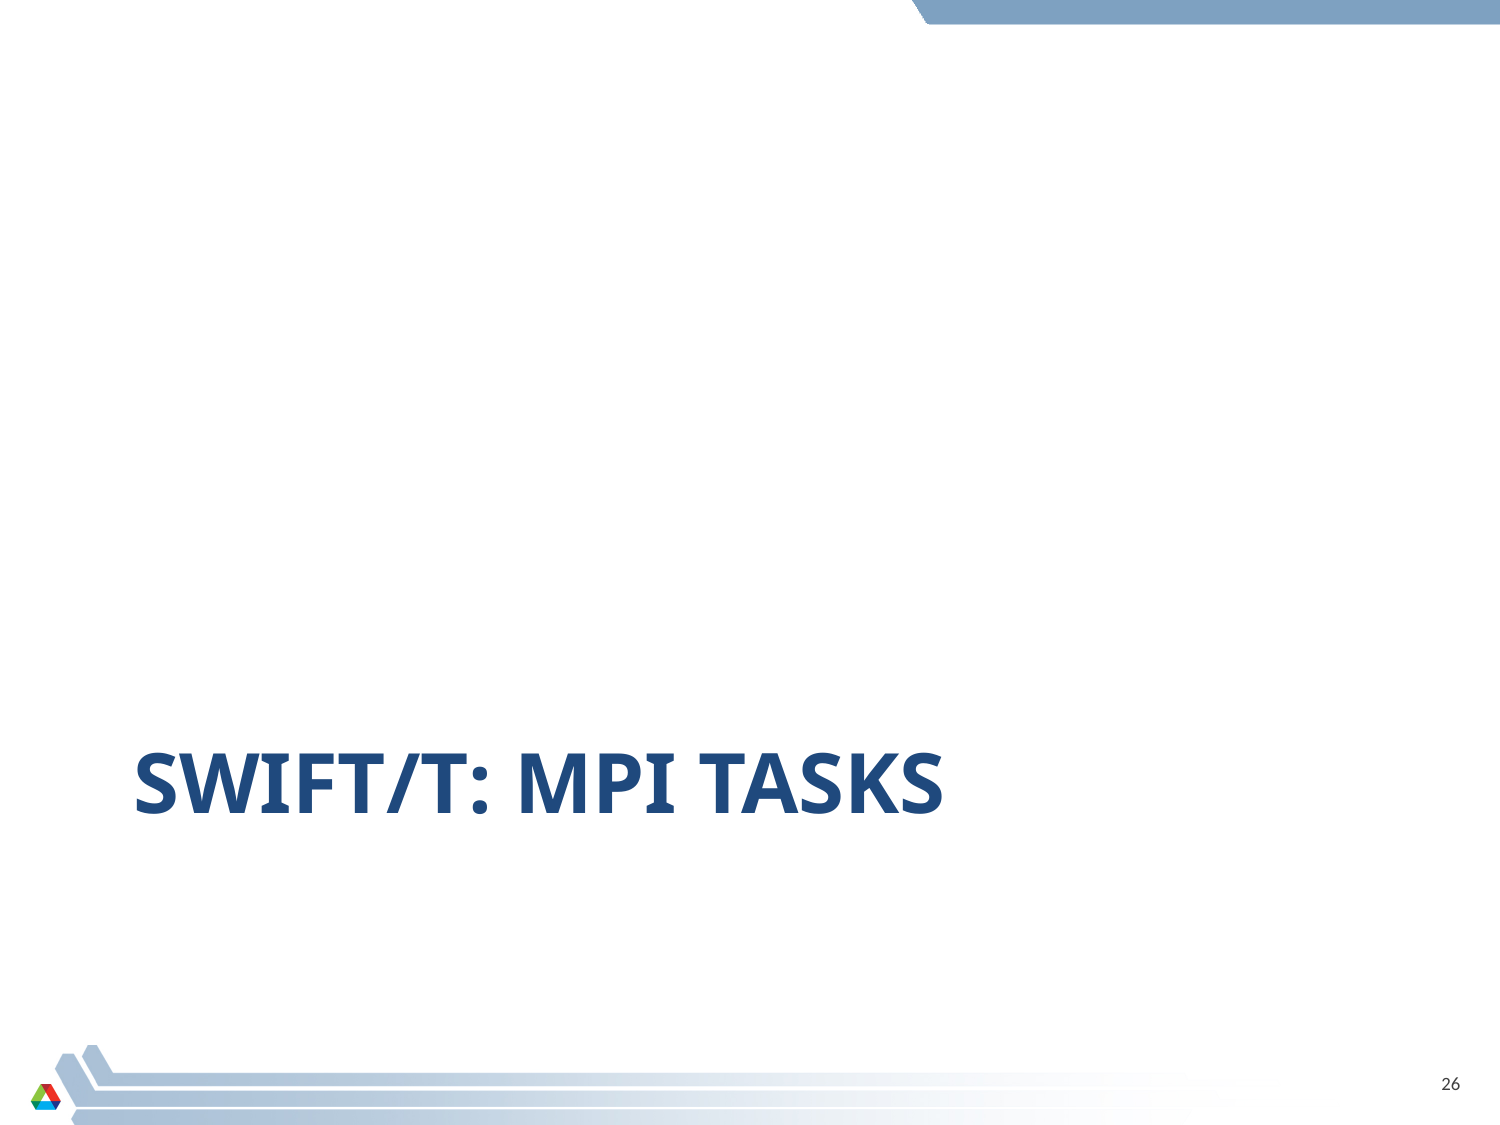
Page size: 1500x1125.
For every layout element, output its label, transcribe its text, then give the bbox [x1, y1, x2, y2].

title Swift/T: MPI TASKS [118, 722, 1394, 947]
picture [0, 0, 1500, 26]
picture [0, 1037, 1500, 1125]
slide_number 26 [1412, 1064, 1476, 1125]
